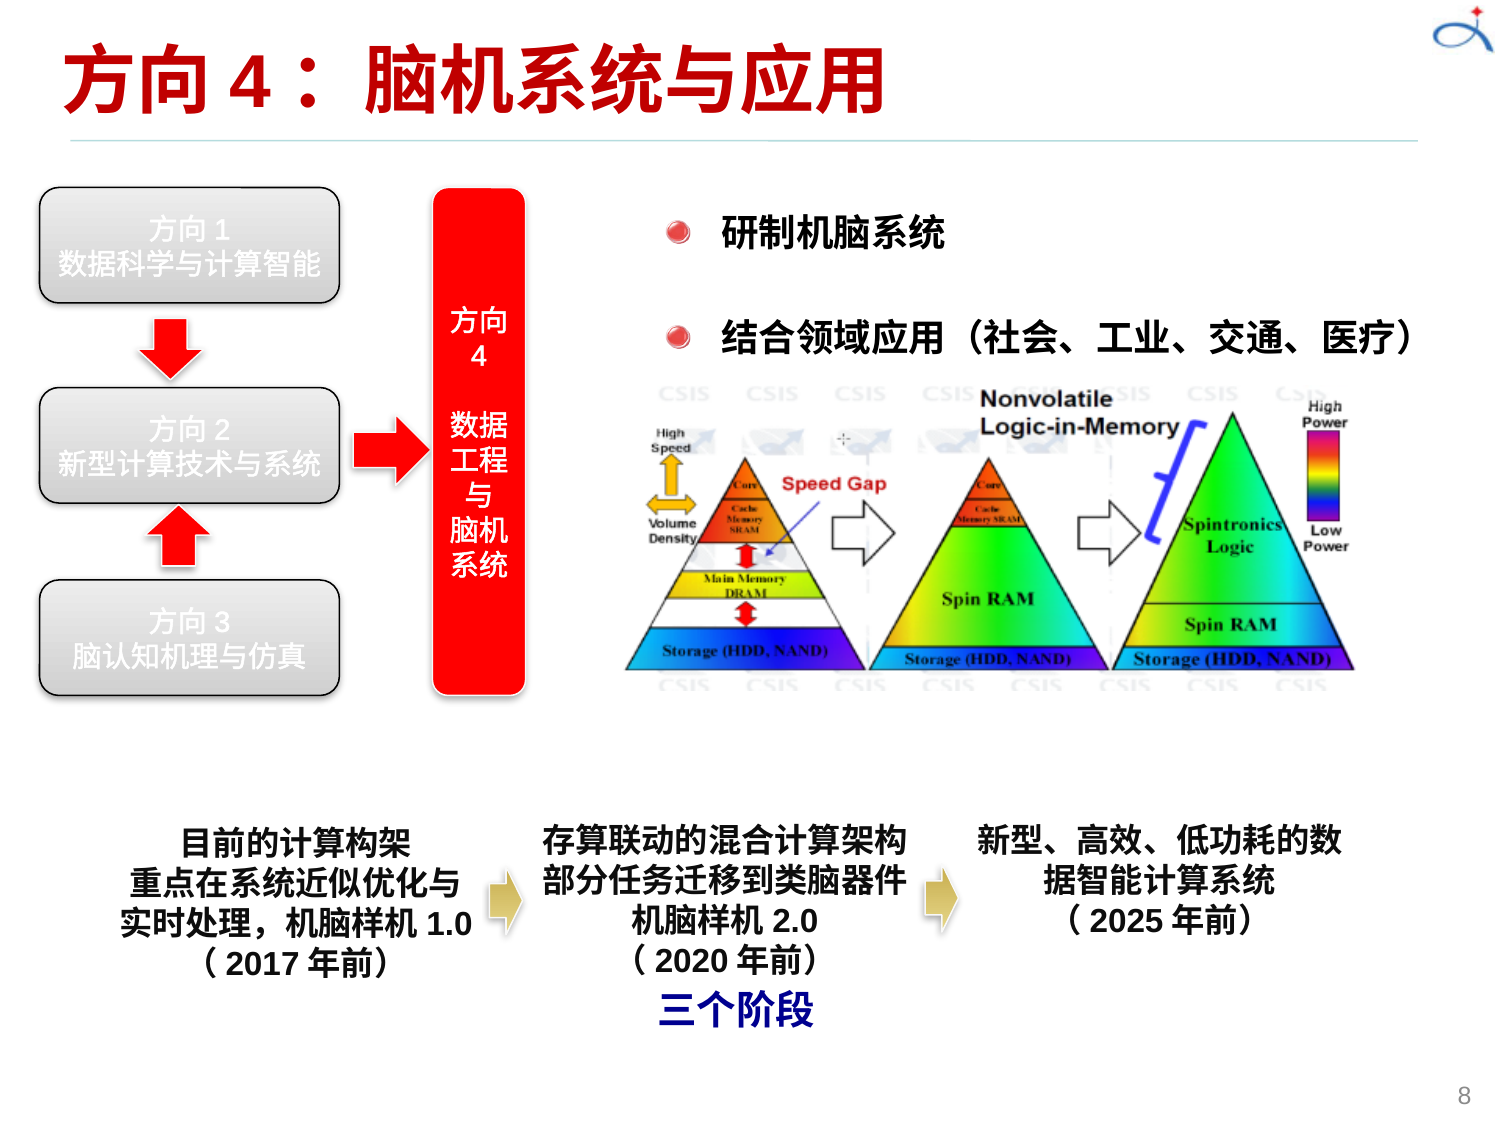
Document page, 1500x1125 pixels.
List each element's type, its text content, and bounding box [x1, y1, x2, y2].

picture [621, 385, 1362, 691]
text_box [39, 187, 526, 696]
picture [1432, 5, 1495, 55]
text_box 研制机脑系统 结合领域应用（社会、工业、交通、医疗） [584, 201, 1471, 367]
text_box 目前的计算构架 重点在系统近似优化与实时处理，机脑样机1.0 （2017年前） [101, 814, 491, 977]
picture [664, 218, 692, 245]
title 方向4：脑机系统与应用 [46, 11, 1419, 143]
text_box [488, 865, 524, 936]
slide_number 8 [1136, 1065, 1487, 1125]
text_box [924, 863, 960, 933]
text_box 新型、高效、低功耗的数据智能计算系统 （2025年前） [958, 812, 1362, 947]
picture [664, 323, 692, 350]
text_box 存算联动的混合计算架构 部分任务迁移到类脑器件 机脑样机2.0 （2020年前） [523, 812, 927, 977]
text_box 三个阶段 [81, 977, 1391, 1040]
